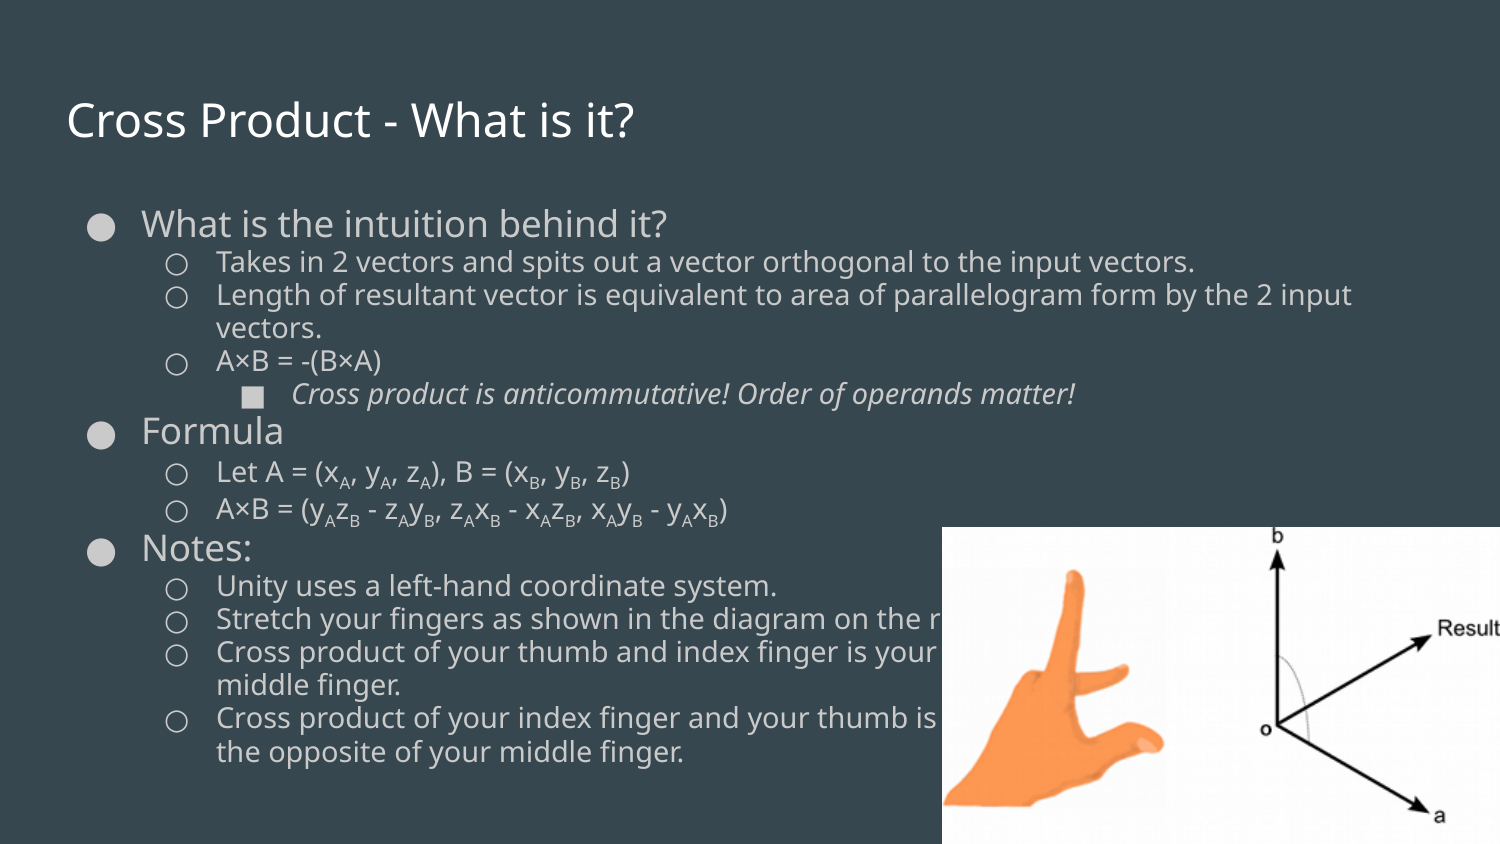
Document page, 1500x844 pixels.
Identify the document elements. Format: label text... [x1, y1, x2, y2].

picture [941, 526, 1500, 844]
list What is the intuition behind it? Takes in 2 vectors and spits out a vector orthogonal to the input vectors. Length of resultant vector is equivalent to area of parallelogram form by the 2 input vectors. A×B = -(B×A) Cross product is anticommutative! Order of operands matter! Formula Let A = (xA, yA, zA), B = (xB, yB, zB) A×B = (yAzB - zAyB, zAxB - xAzB, xAyB - yAxB) Notes: Unity uses a left-hand coordinate system. Stretch your fingers as shown in the diagram on the right. Cross product of your thumb and index finger is your middle finger. Cross product of your index finger and your thumb is the opposite of your middle finger. [51, 189, 1449, 834]
title Cross Product - What is it? [51, 72, 1449, 167]
